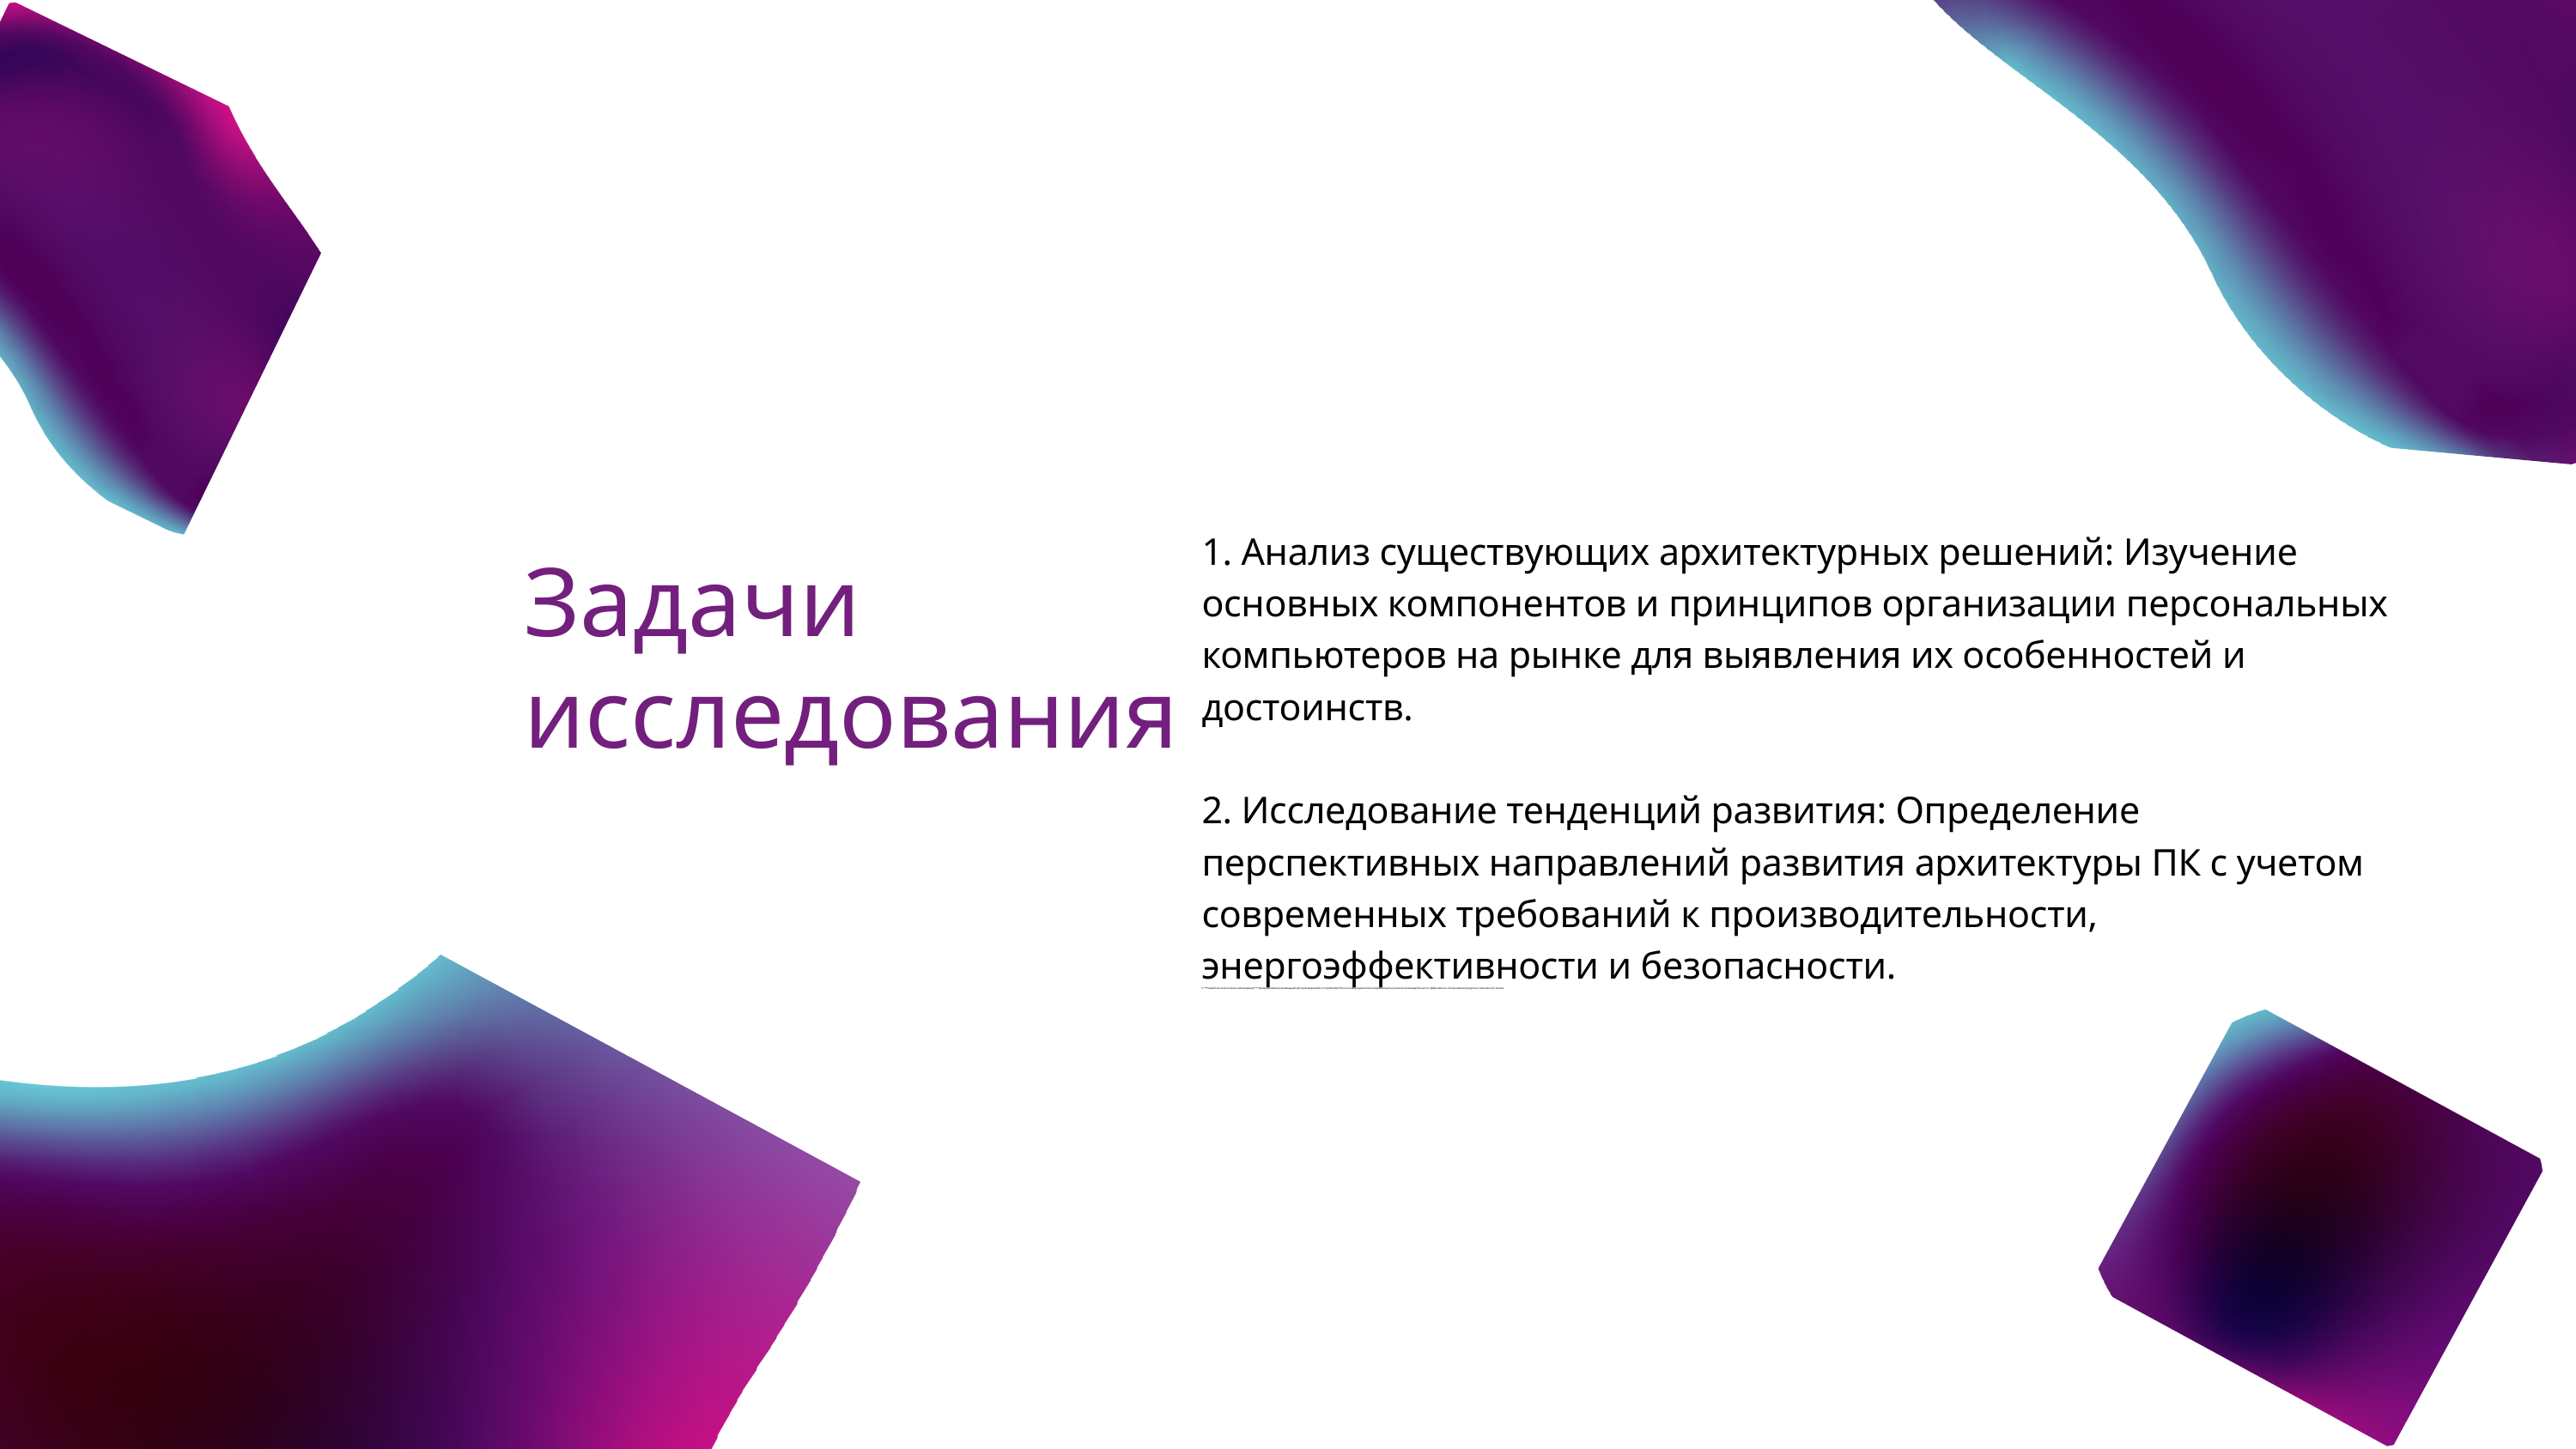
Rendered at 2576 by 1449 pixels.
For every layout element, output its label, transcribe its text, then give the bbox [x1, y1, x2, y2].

text_box [2089, 998, 2548, 1449]
text_box [0, 716, 937, 1449]
text_box [0, 0, 361, 537]
text_box 1. Анализ существующих архитектурных решений: Изучение основных компонентов и принципов организации персональных компьютеров на рынке для выявления их особенностей и достоинств. 2. Исследование тенденций развития: Определение перспективных направлений развития архитектуры ПК с учетом современных требований к производительности, энергоэффективности и безопасности. 5. **Разработка практических рекомендаций:** Формулирование рекомендаций для производителей и потребителей ПК на основе результатов исследования для улучшения производительности, эффективности использования ресурсов и безопасности систем. [1201, 469, 2408, 990]
text_box [1893, 0, 2576, 465]
text_box Задачи исследования [524, 543, 1201, 767]
